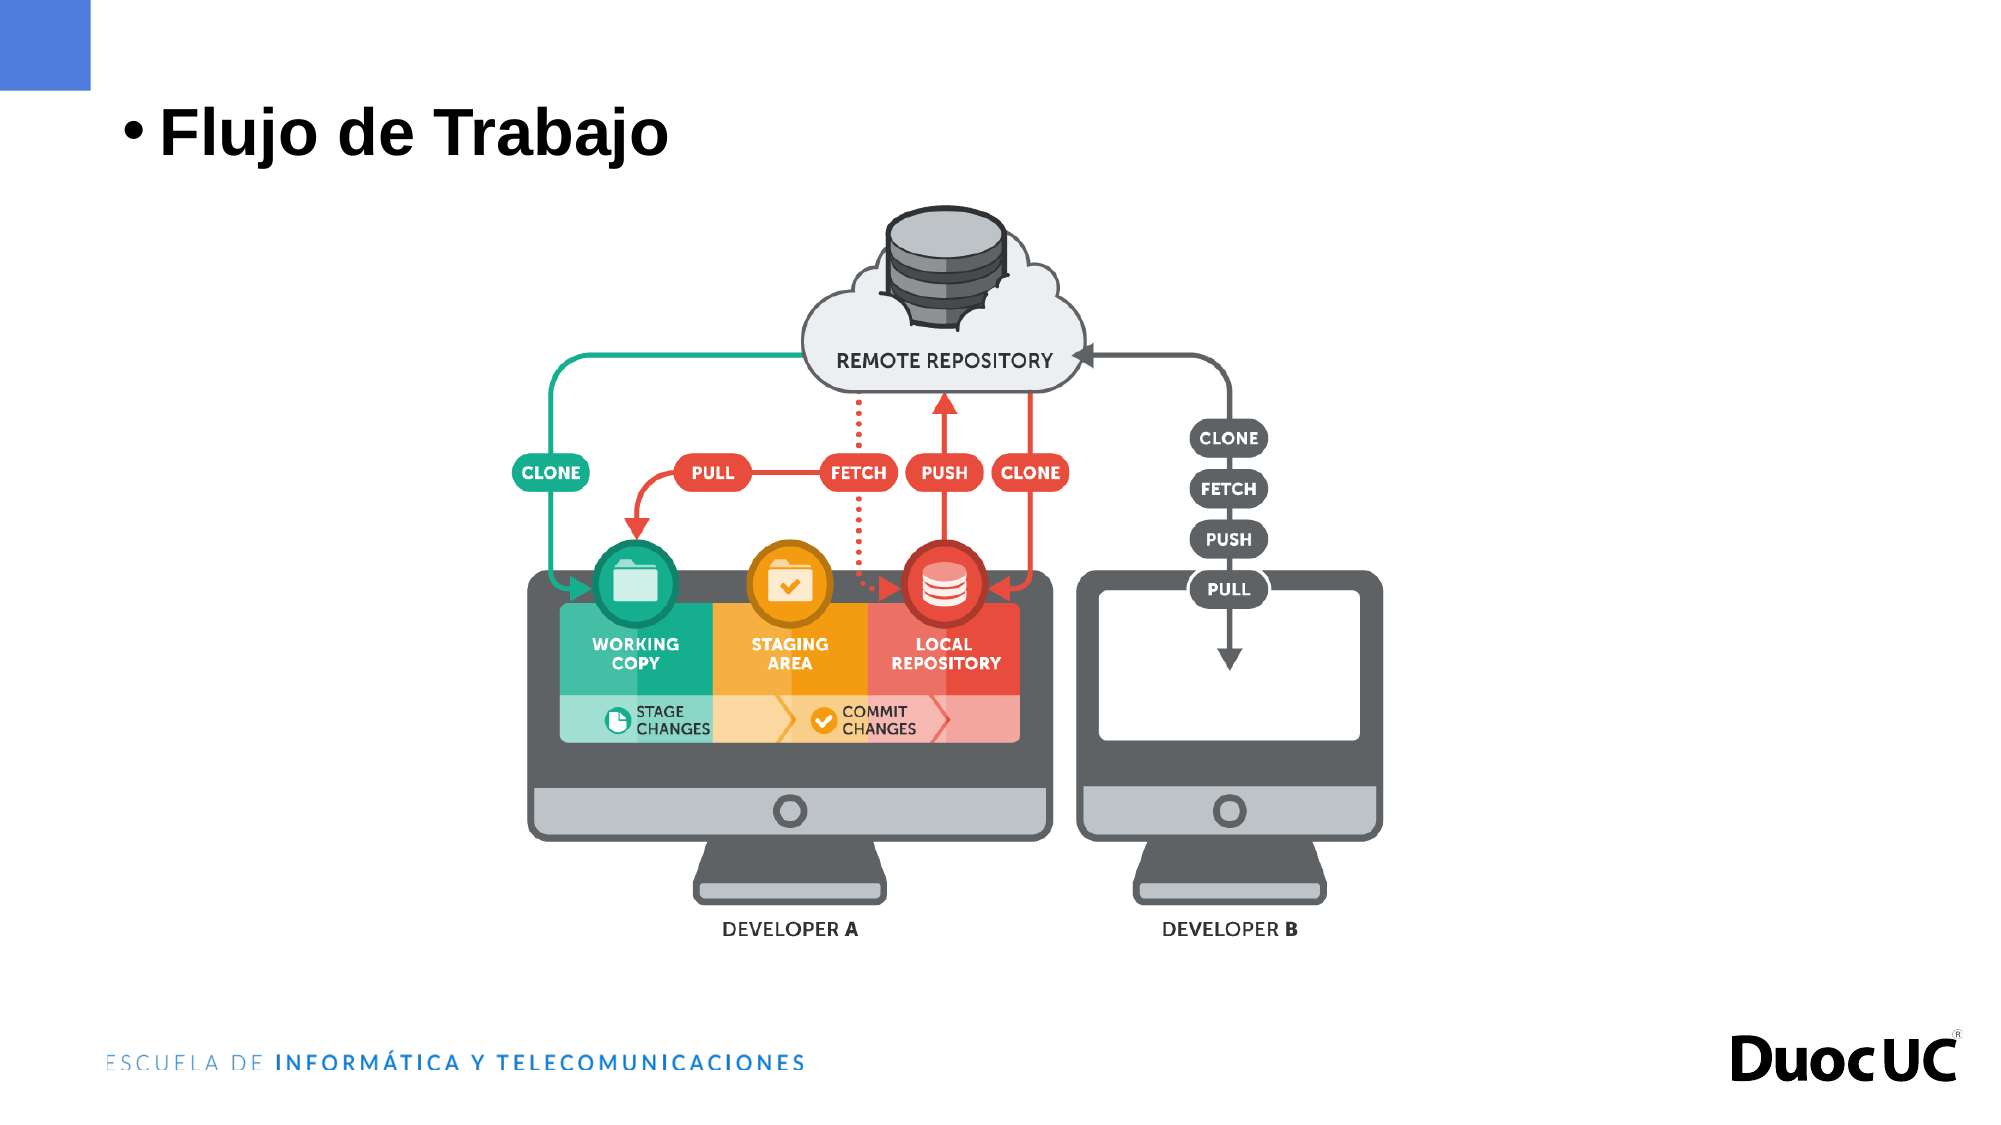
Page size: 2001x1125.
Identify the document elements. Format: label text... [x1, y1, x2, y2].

picture [510, 204, 1385, 942]
picture [1952, 1029, 1963, 1039]
title Flujo de Trabajo [107, 90, 914, 168]
